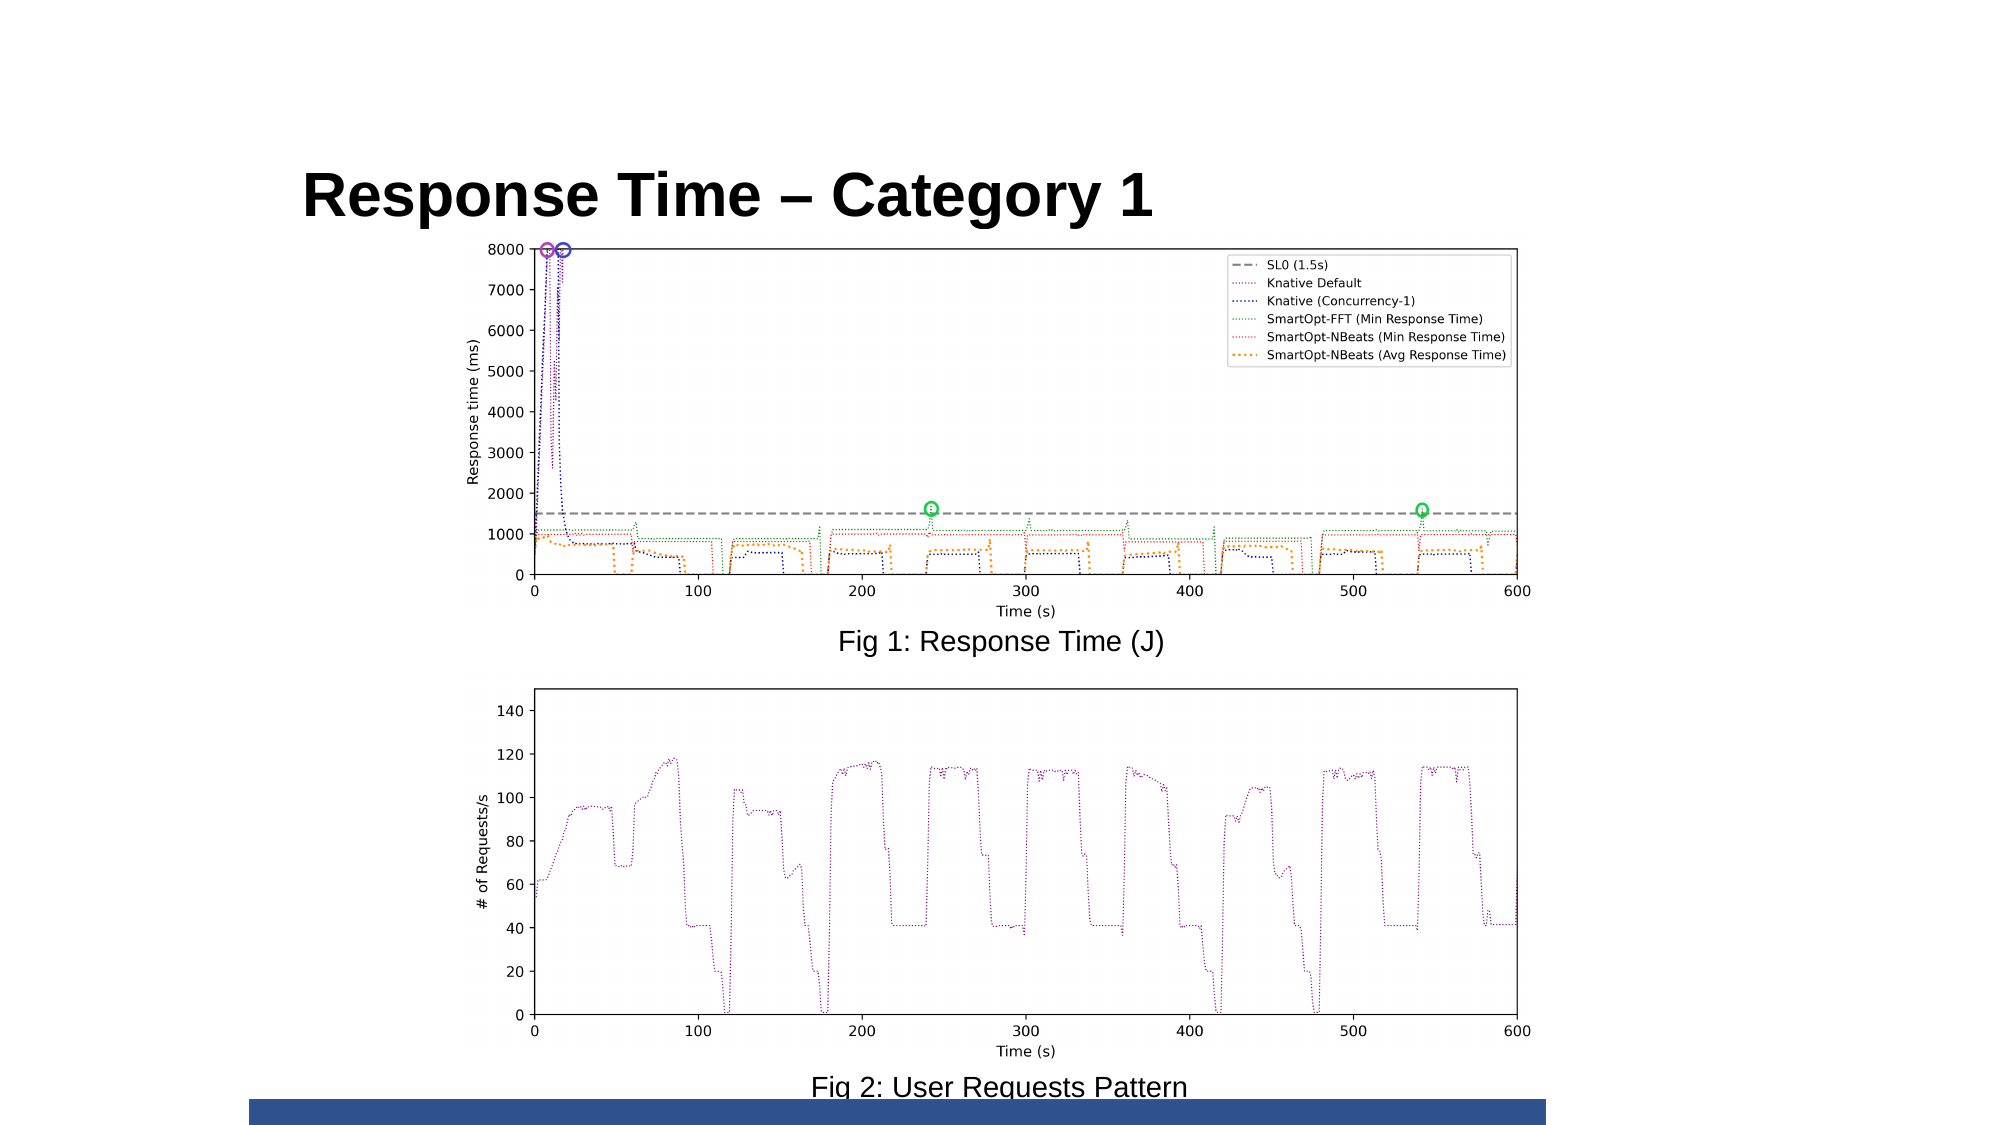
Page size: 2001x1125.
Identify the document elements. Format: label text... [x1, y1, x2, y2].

text_box Fig 1: Response Time (J) [823, 621, 1231, 665]
text_box Fig 2: User Requests Pattern [796, 1061, 1204, 1099]
picture [464, 229, 1536, 621]
picture [464, 669, 1536, 1061]
title Response Time – Category 1 [302, 162, 1698, 230]
text_box [249, 1099, 1546, 1125]
